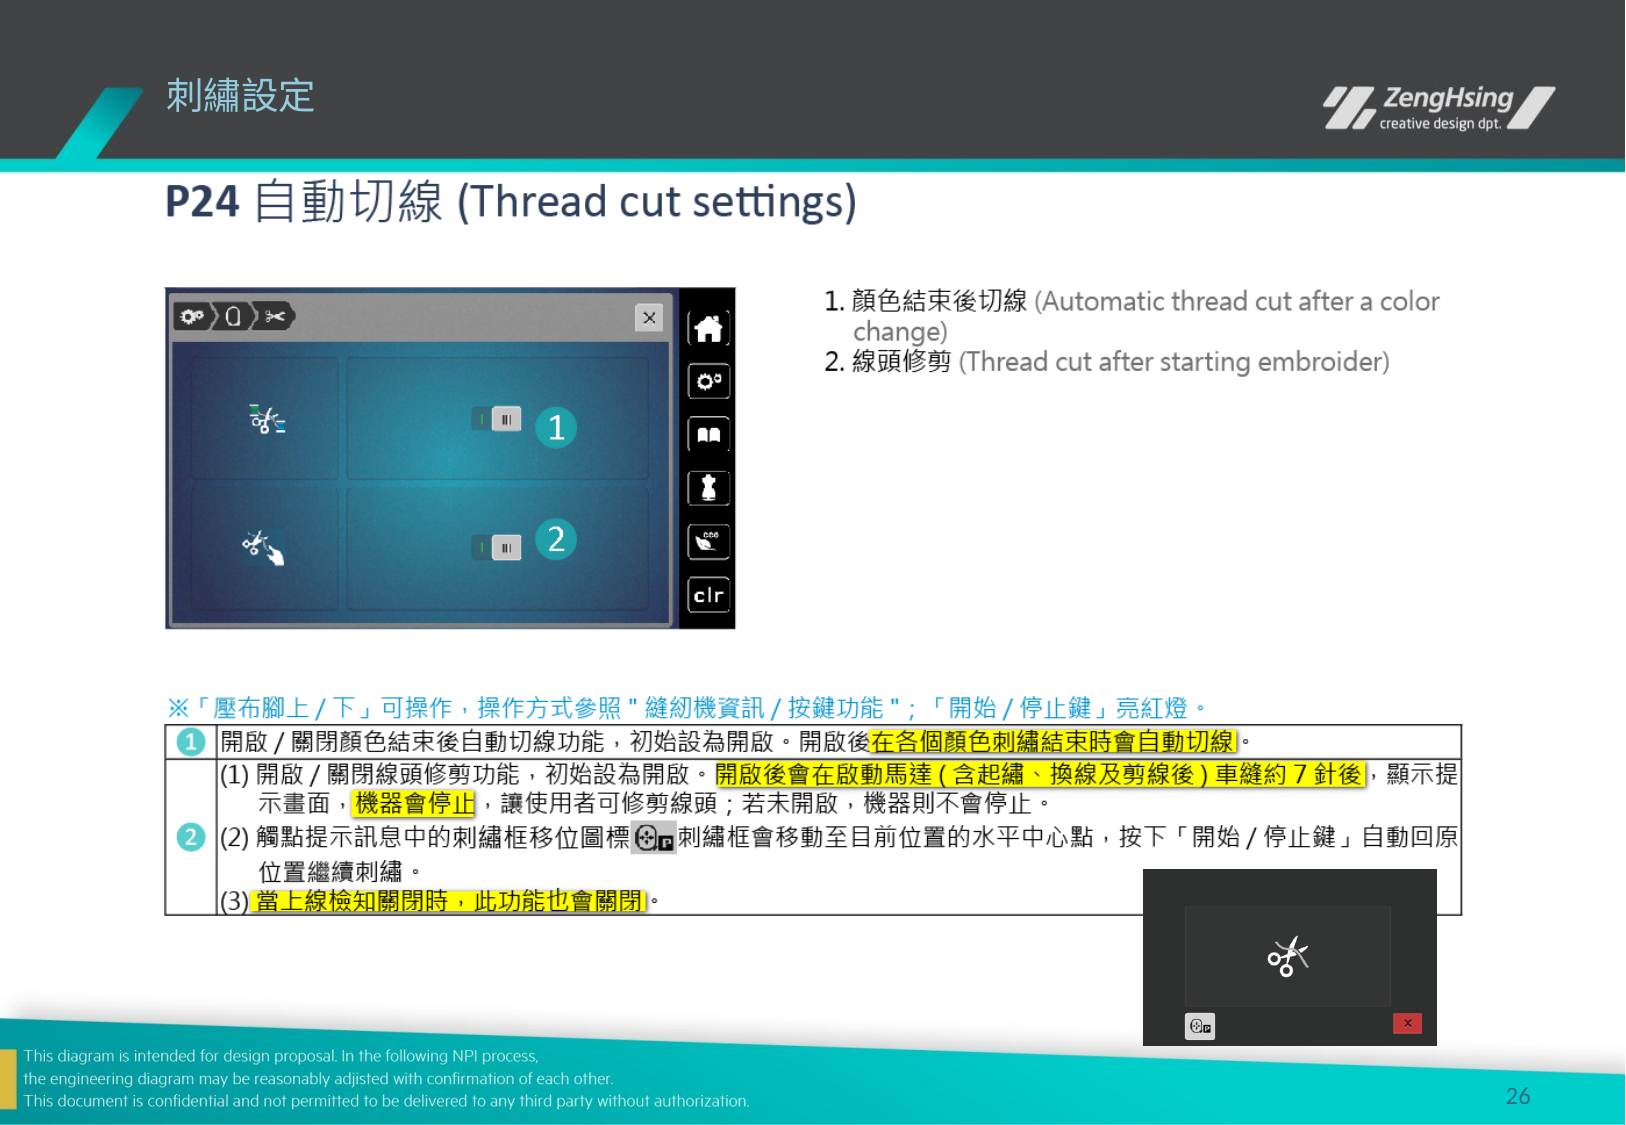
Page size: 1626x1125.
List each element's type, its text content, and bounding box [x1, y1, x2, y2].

slide_number 26 [1166, 1065, 1547, 1125]
title 刺繡設定 [151, 54, 691, 136]
picture [0, 0, 1625, 1125]
